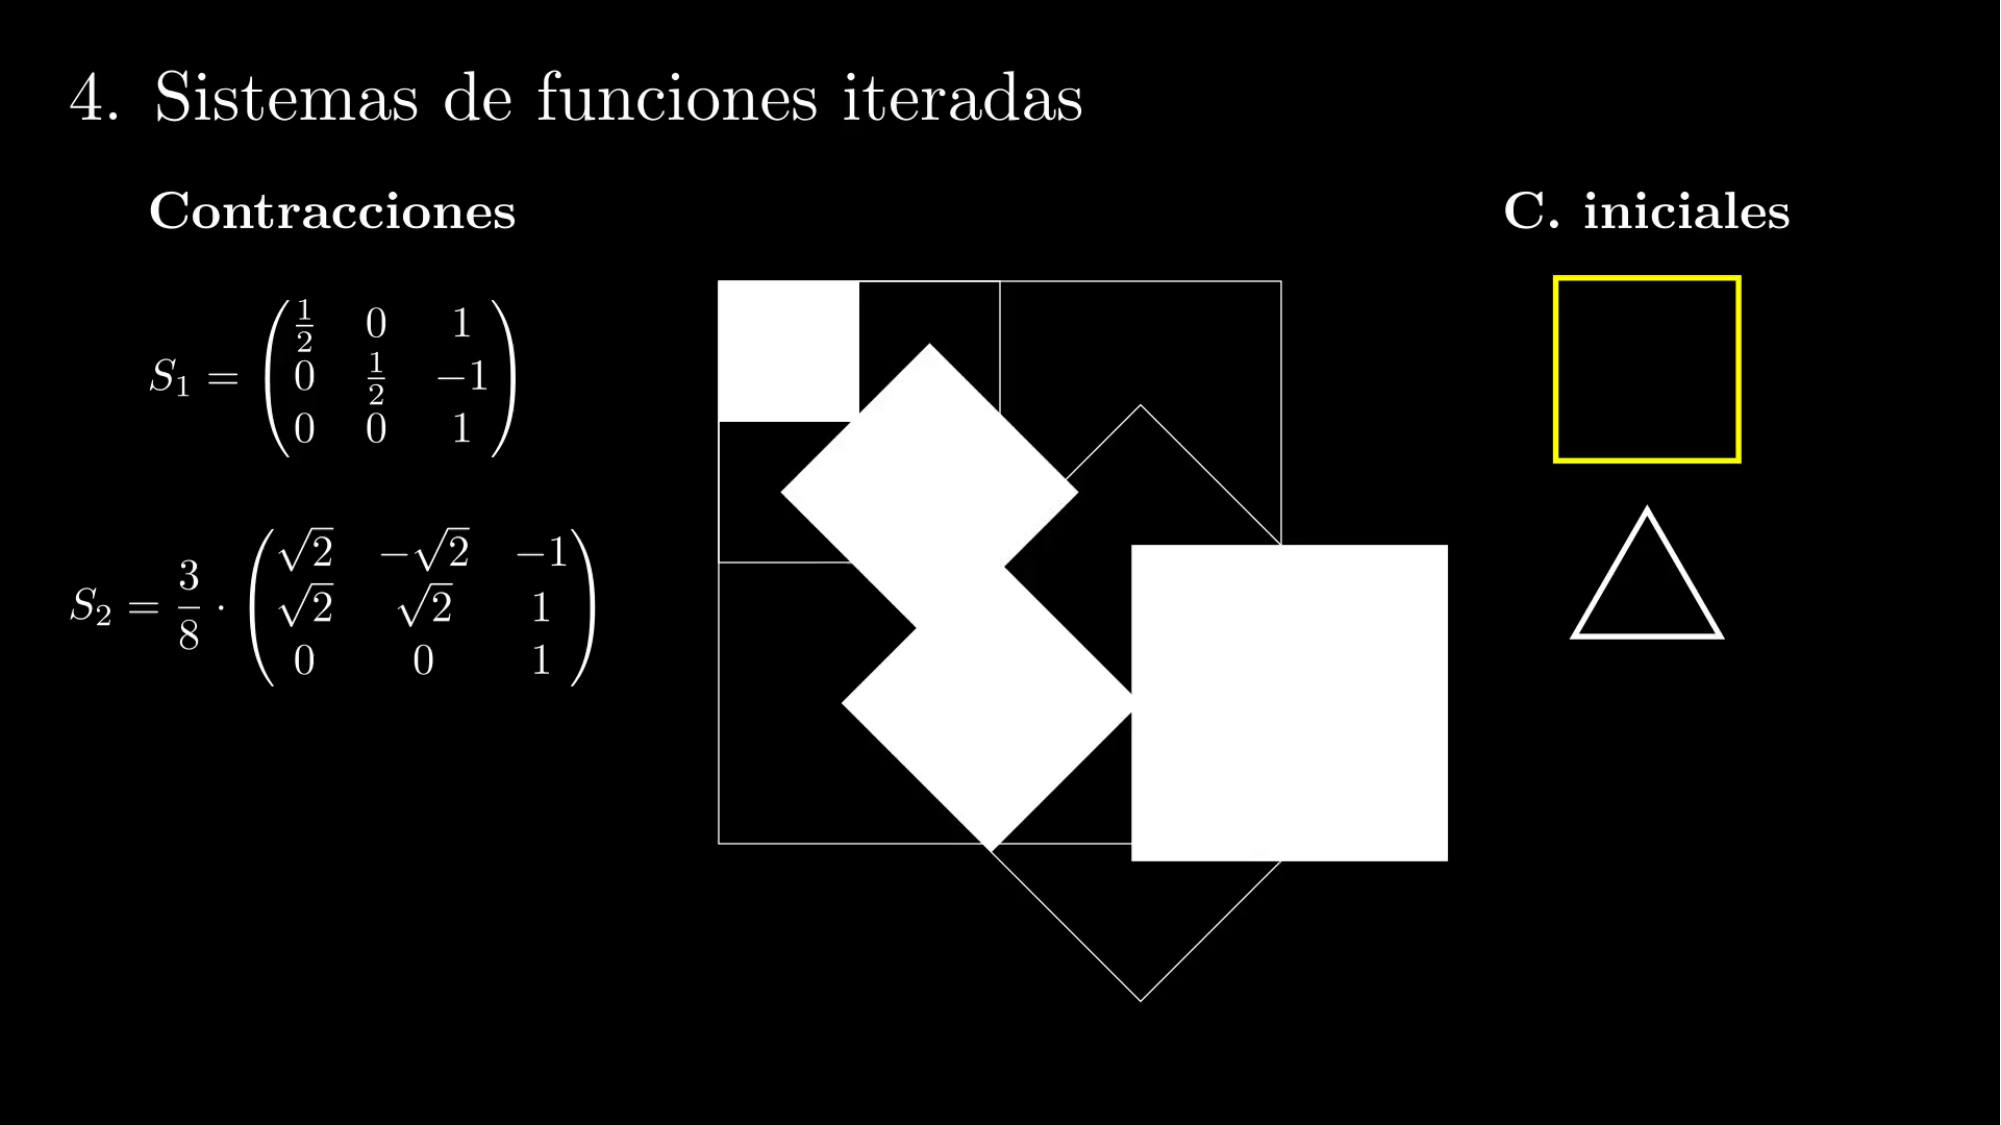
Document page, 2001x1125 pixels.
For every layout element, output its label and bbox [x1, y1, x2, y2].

text_box [0, 0, 2000, 1125]
